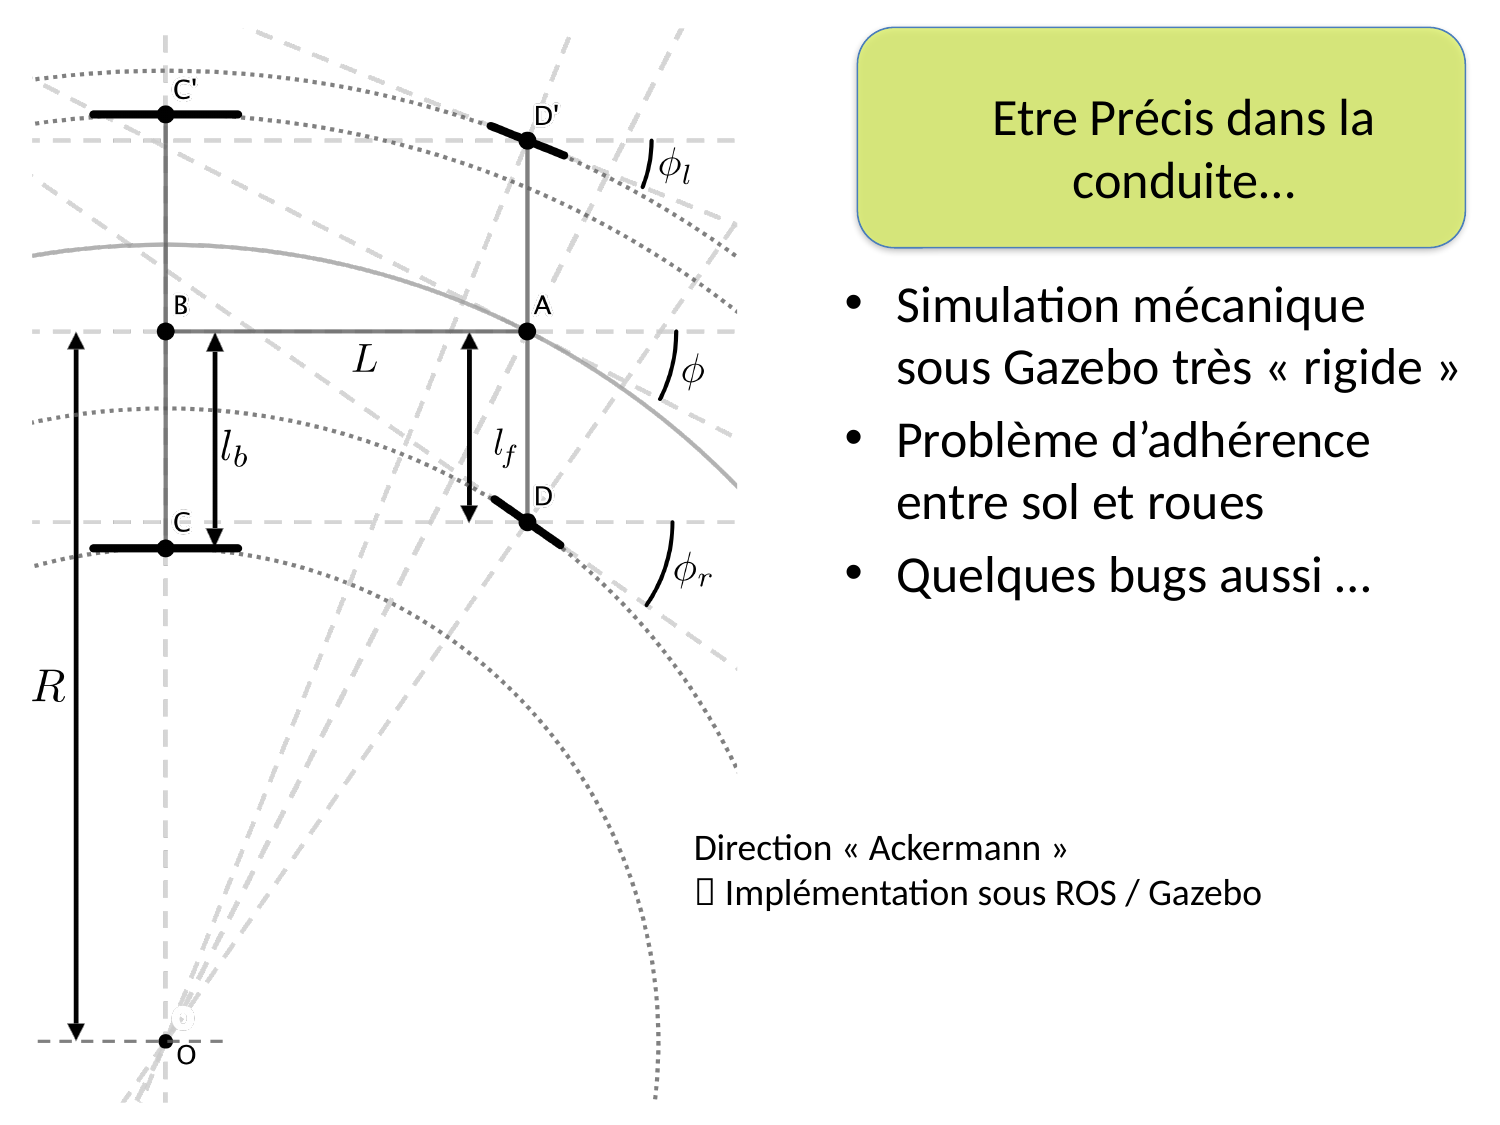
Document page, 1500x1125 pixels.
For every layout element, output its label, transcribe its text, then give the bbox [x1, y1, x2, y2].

picture [0, 0, 786, 1125]
text_box [856, 26, 1467, 249]
text_box Etre Précis dans la conduite… [942, 75, 1425, 217]
list Simulation mécanique sous Gazebo très « rigide » Problème d’adhérence entre sol et roues Quelques bugs aussi … [829, 262, 1483, 630]
text_box Direction « Ackermann »  Implémentation sous ROS / Gazebo [790, 815, 1278, 921]
